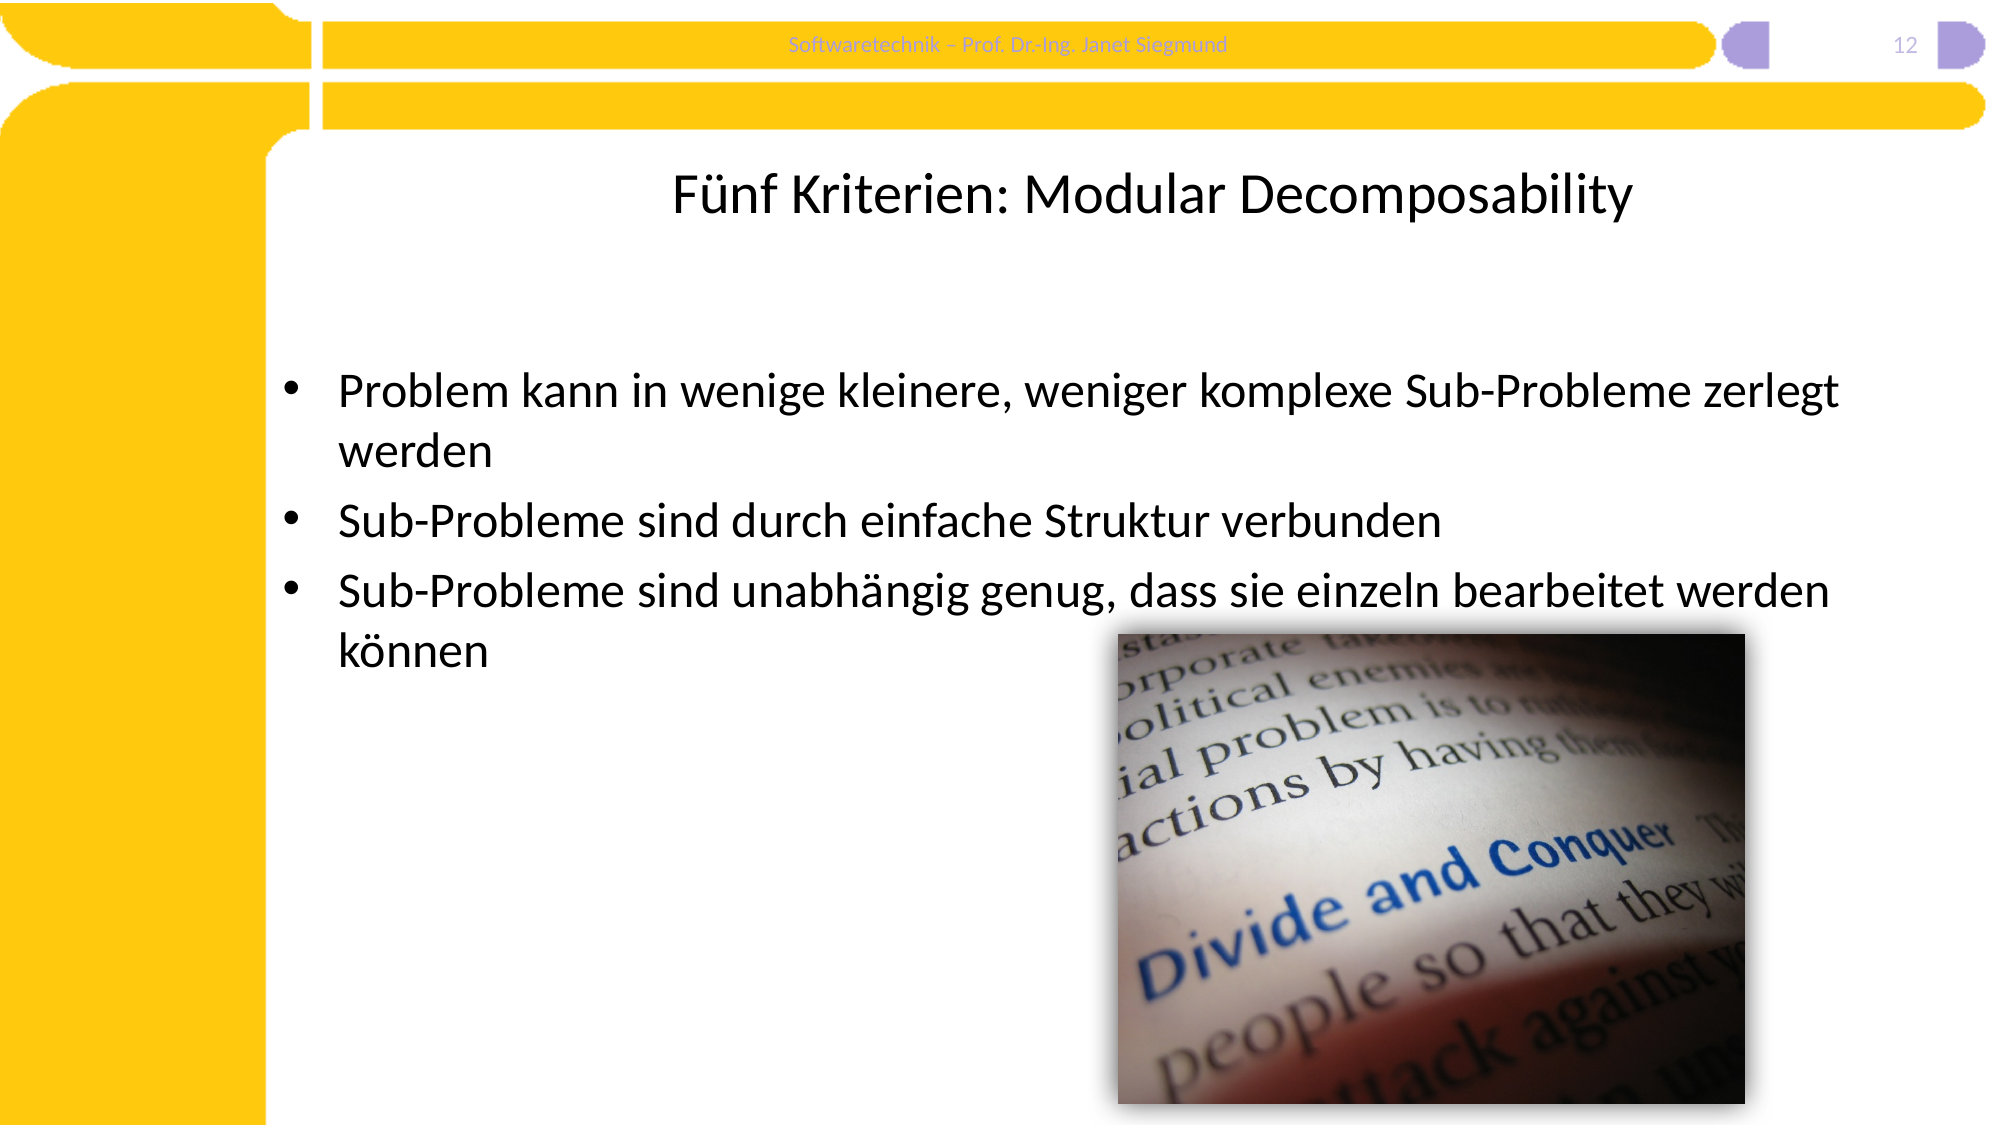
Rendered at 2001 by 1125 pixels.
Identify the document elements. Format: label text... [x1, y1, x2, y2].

slide_number 12 [1767, 20, 1934, 67]
picture [0, 3, 1999, 1125]
list Problem kann in wenige kleinere, weniger komplexe Sub-Probleme zerlegt werden Sub-Probleme sind durch einfache Struktur verbunden Sub-Probleme sind unabhängig genug, dass sie einzeln bearbeitet werden können [267, 349, 1993, 1104]
title Fünf Kriterien: Modular Decomposability [350, 137, 1957, 243]
